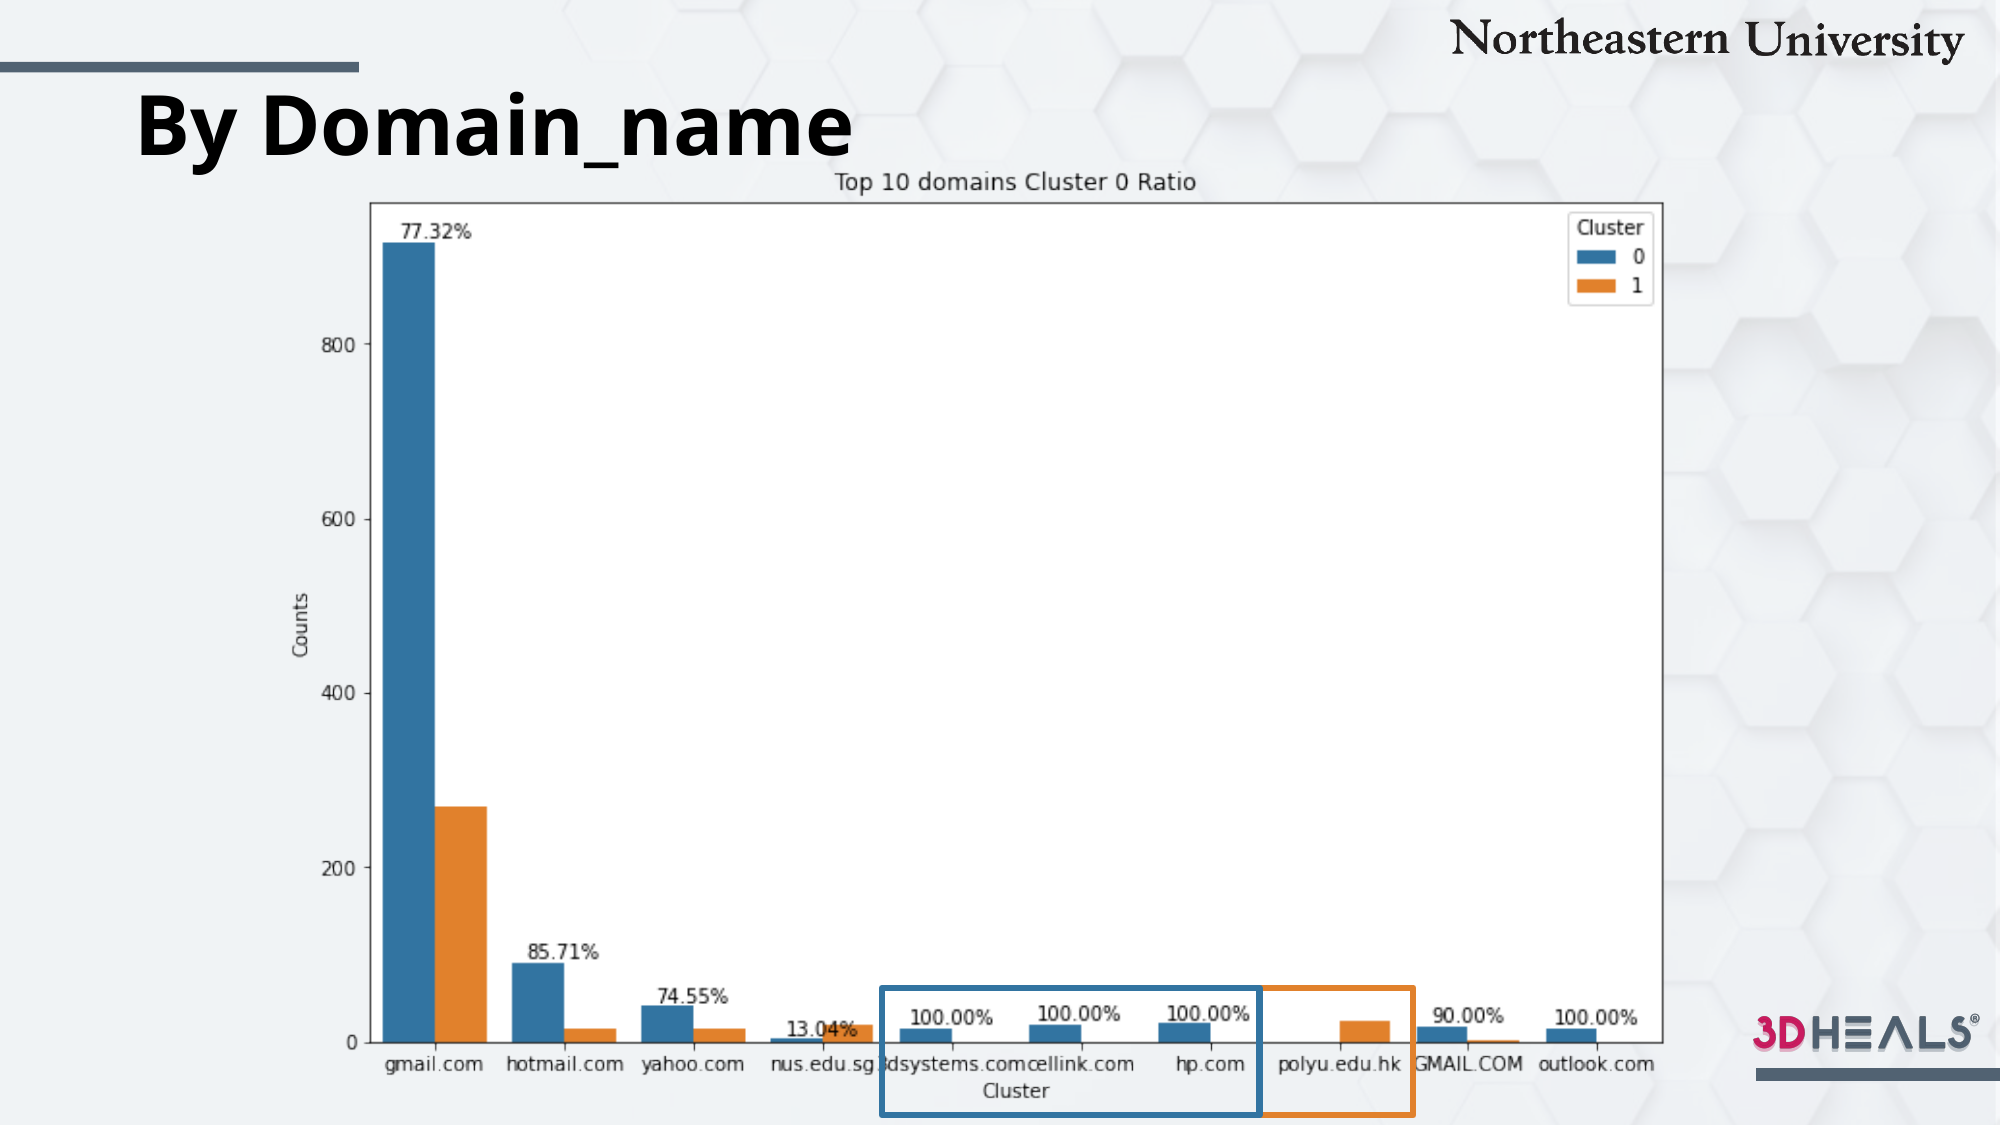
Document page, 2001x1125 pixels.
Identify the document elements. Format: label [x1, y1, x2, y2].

text_box [1430, 9, 2000, 91]
text_box [1745, 910, 1991, 1079]
picture [0, 0, 2000, 1125]
